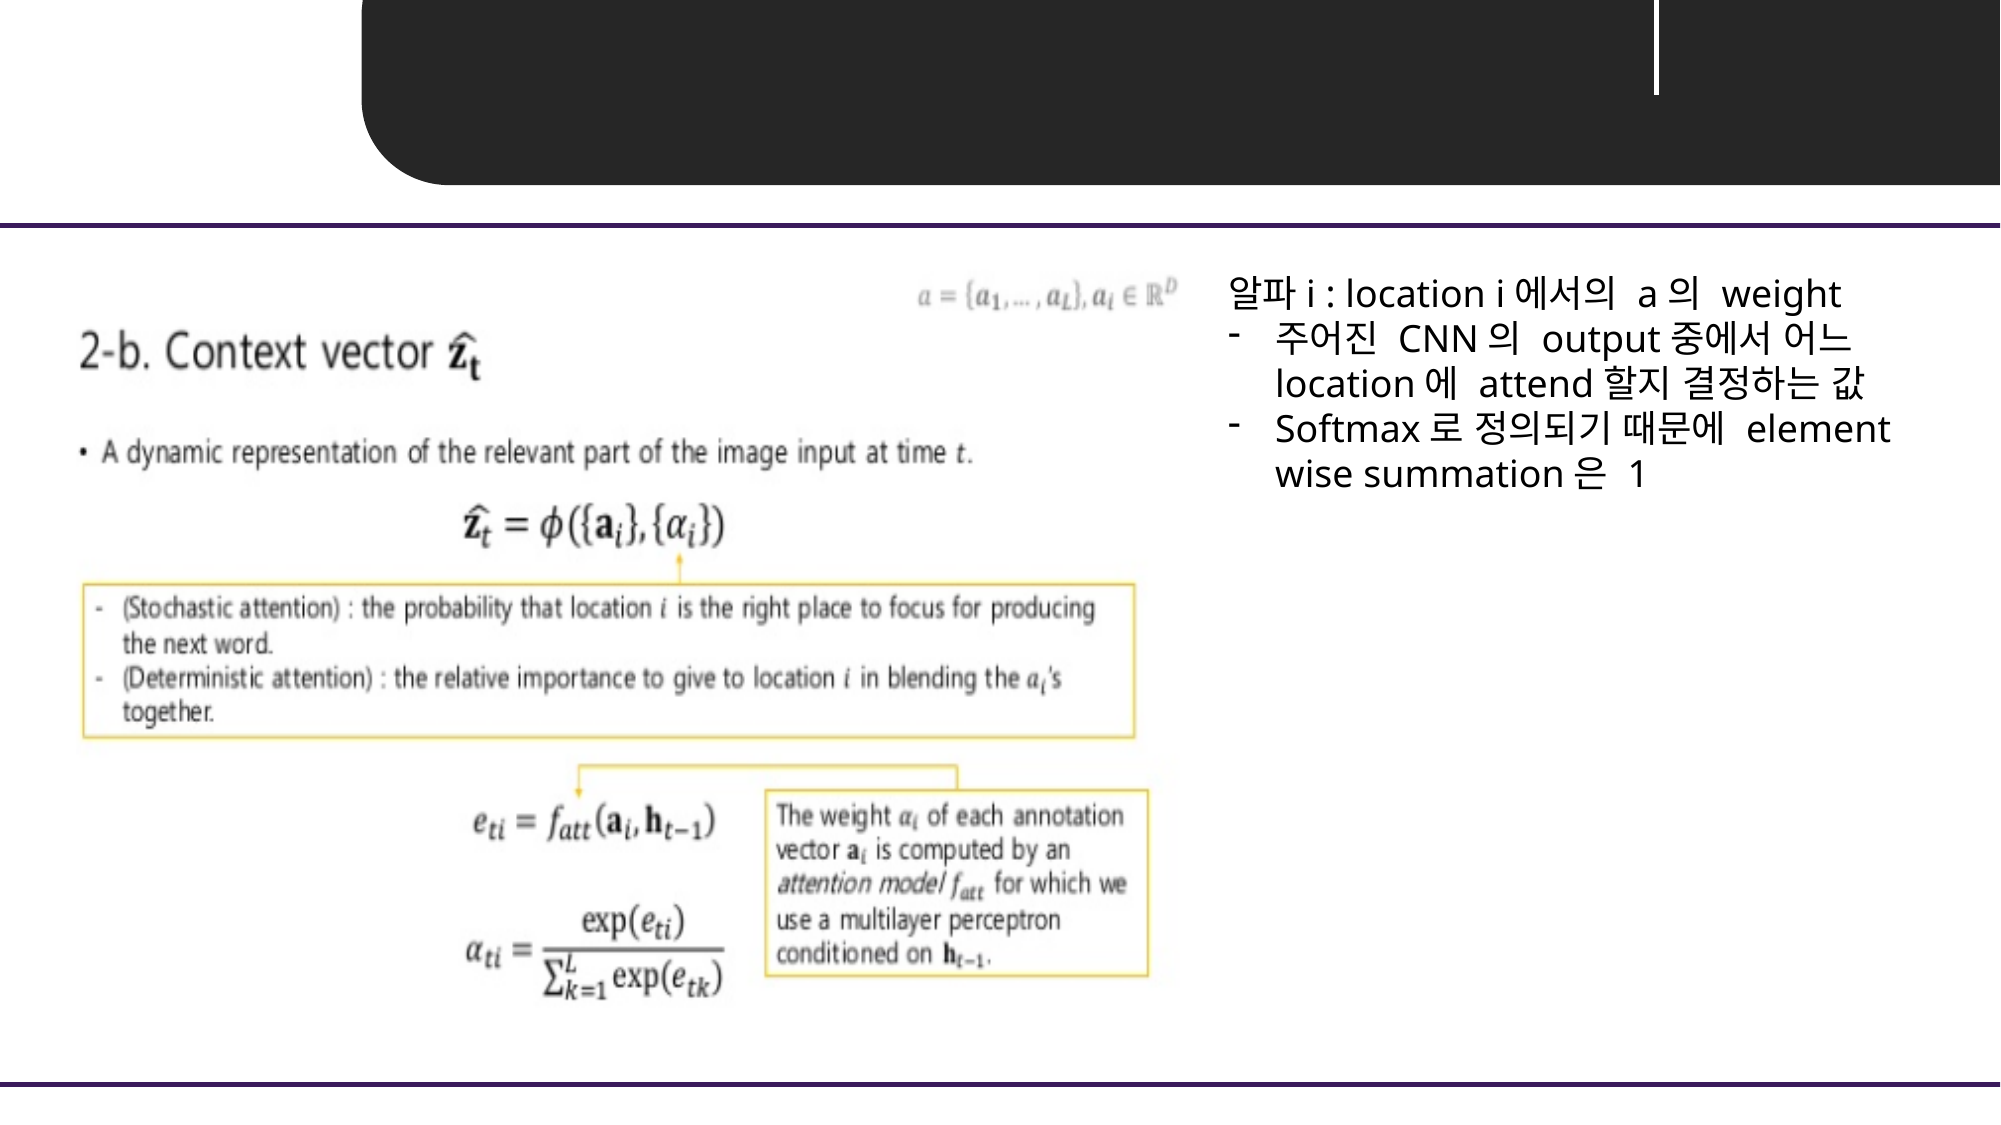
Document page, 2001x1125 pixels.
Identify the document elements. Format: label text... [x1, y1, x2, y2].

picture [74, 263, 1189, 1023]
text_box 알파i : location i에서의 a의 weight 주어진 CNN의 output중에서 어느 location에 attend할지 결정하는 값 Softmax로 정의되기 때문에 element wise summation은 1 [1213, 263, 1948, 593]
